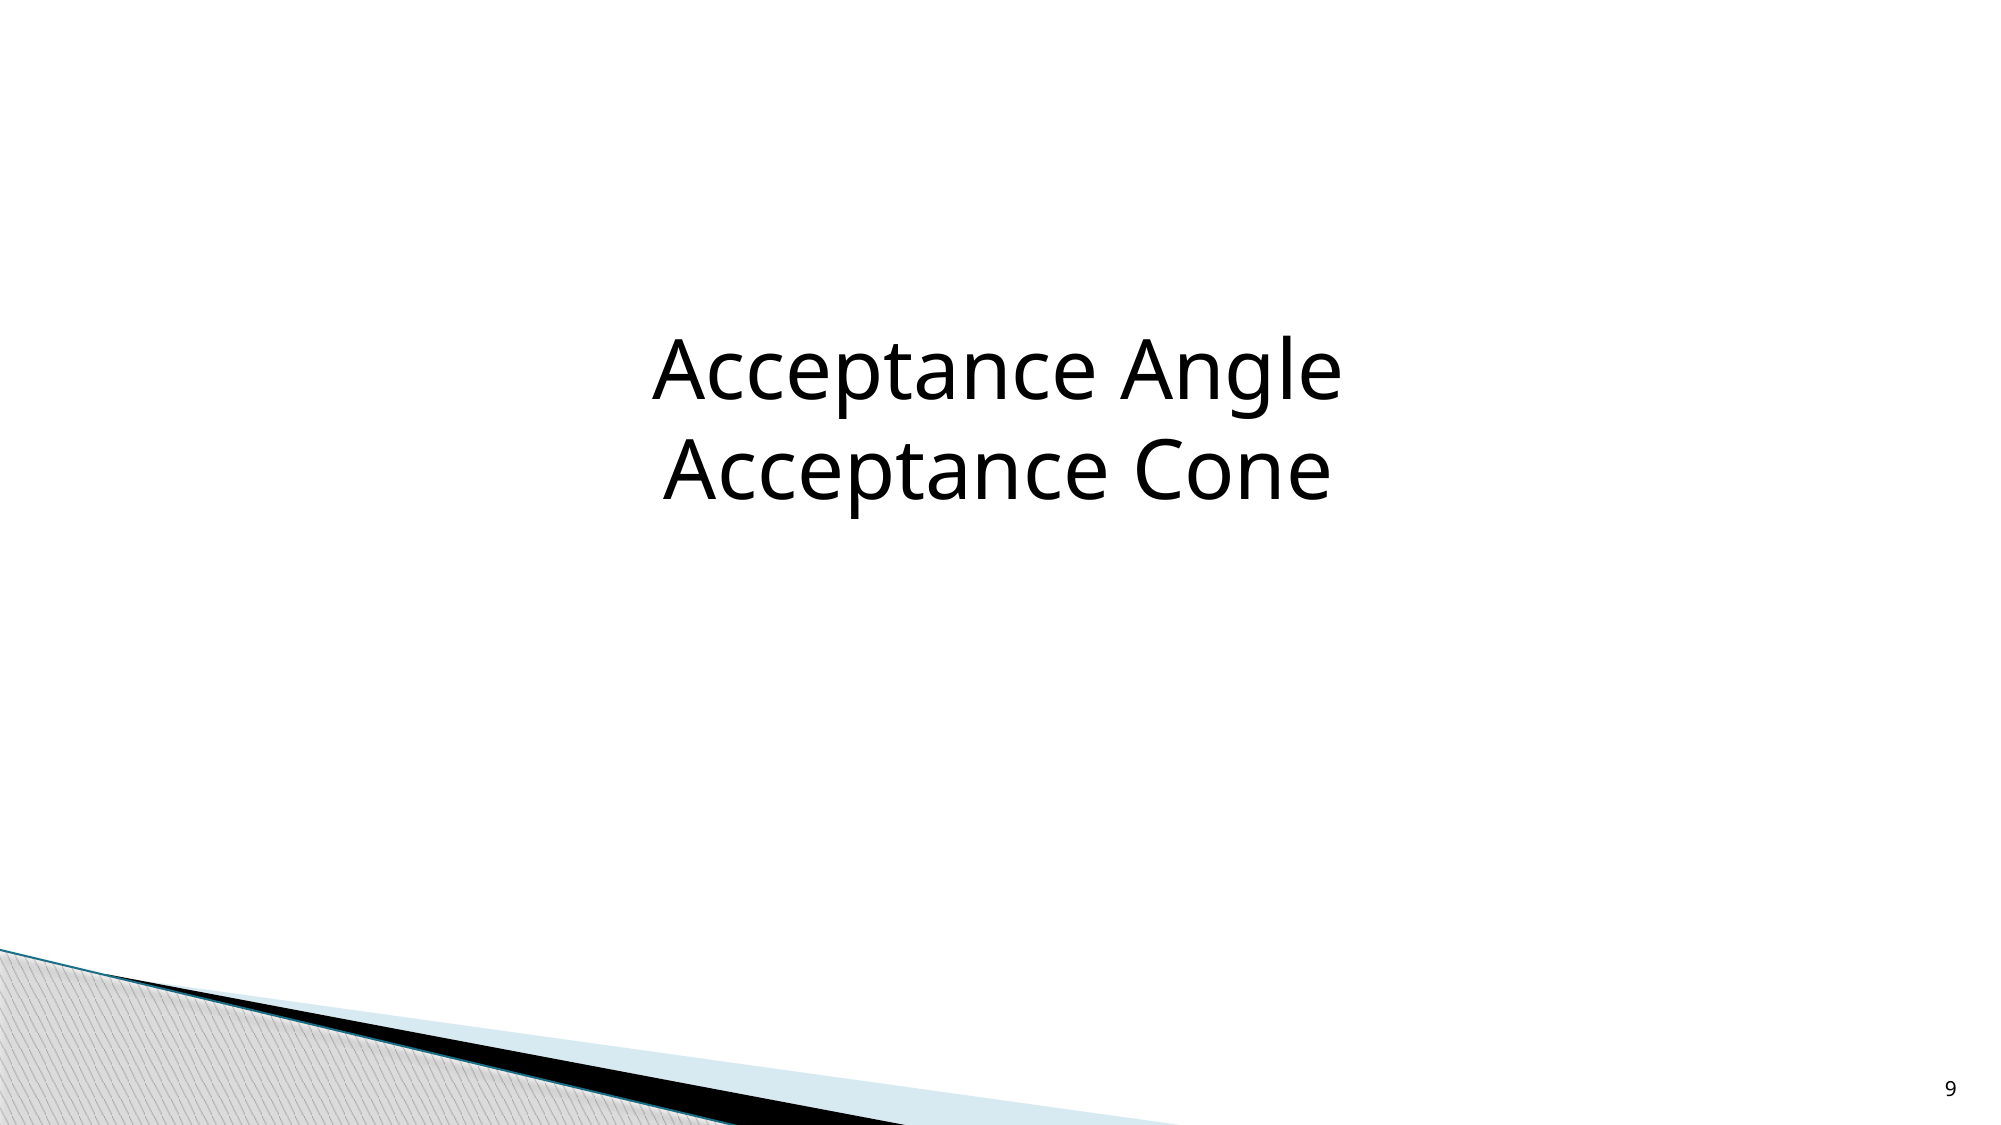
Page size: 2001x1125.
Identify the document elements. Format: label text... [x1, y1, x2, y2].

slide_number 9 [1891, 1051, 1972, 1112]
text_box Acceptance Angle Acceptance Cone [214, 308, 1784, 524]
